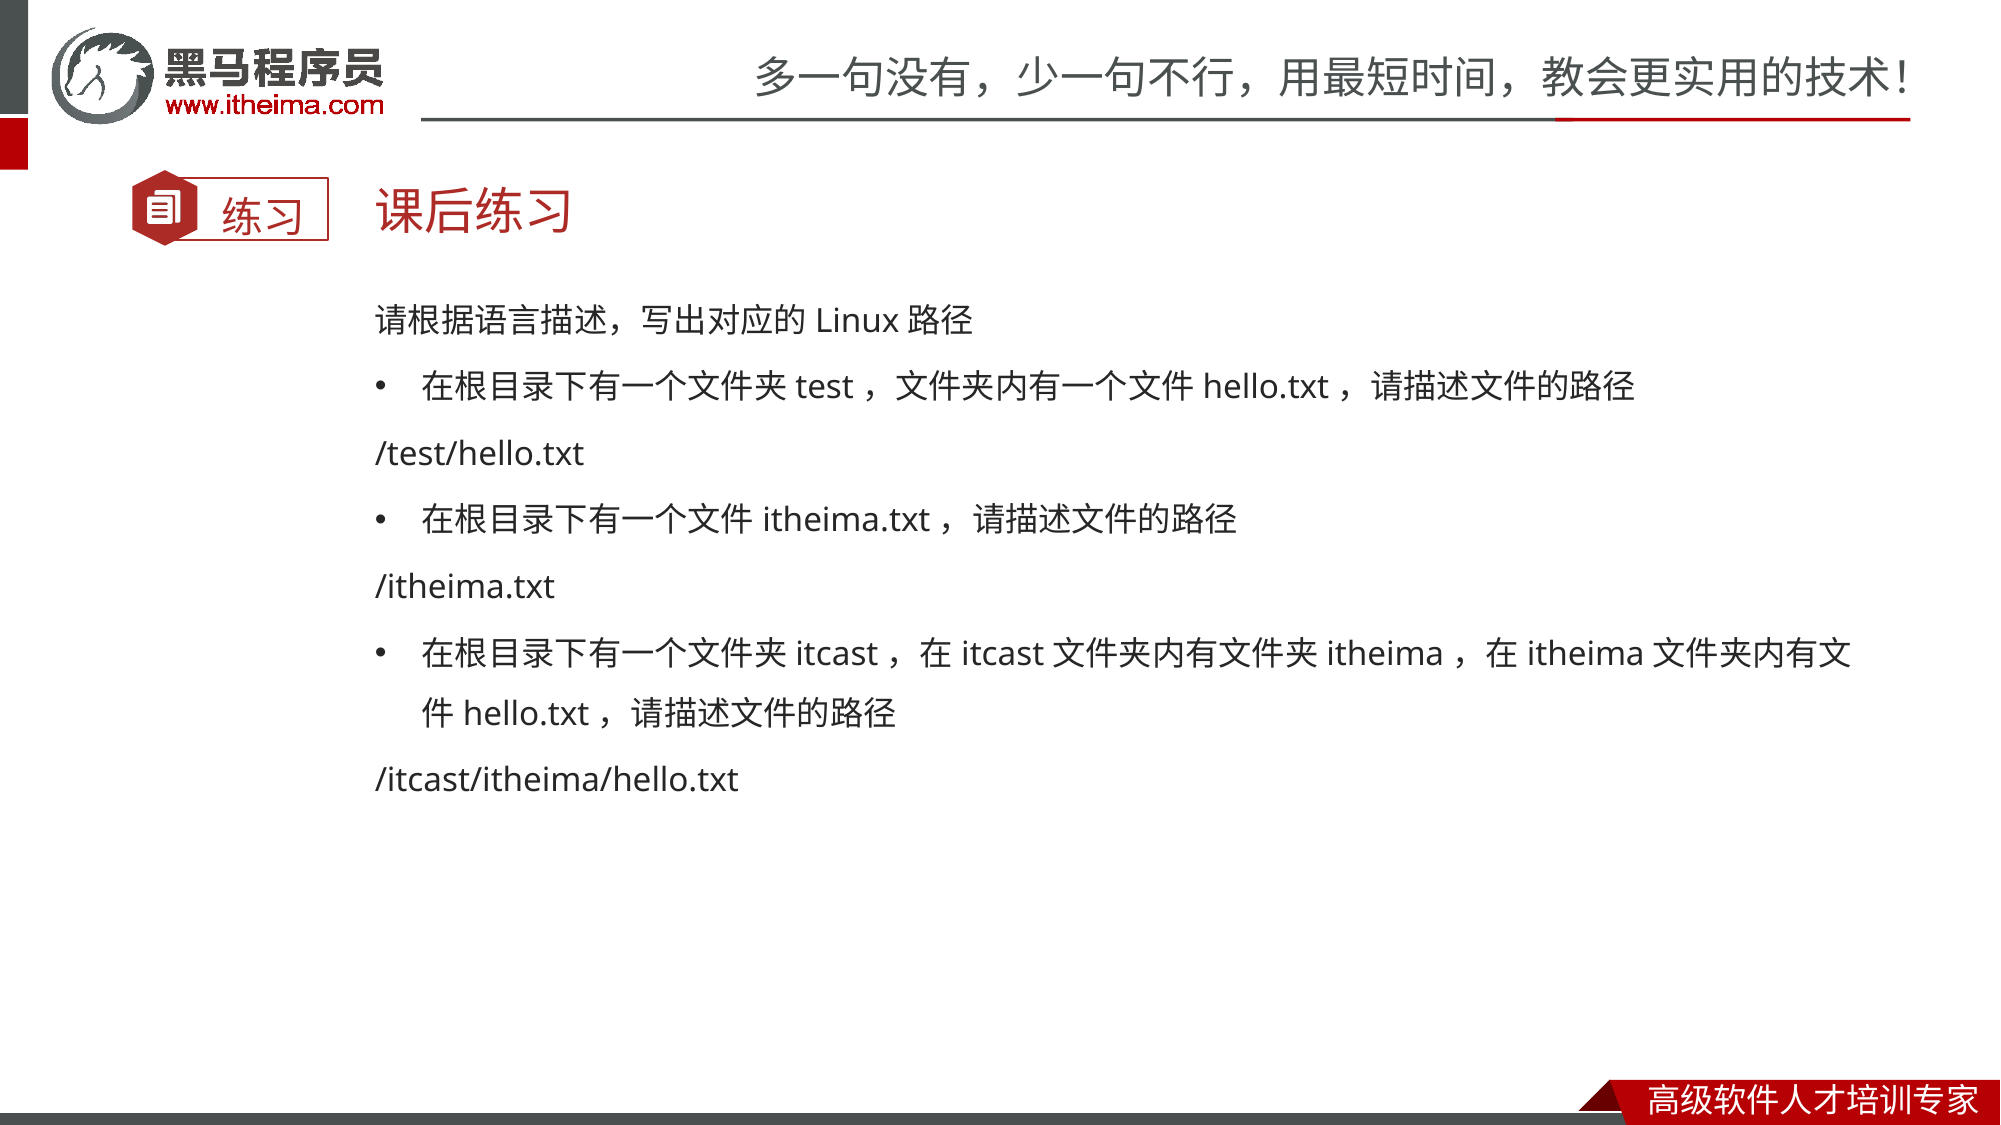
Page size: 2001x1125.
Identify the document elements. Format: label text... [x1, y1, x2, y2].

list 请根据语言描述，写出对应的Linux路径 在根目录下有一个文件夹test，文件夹内有一个文件hello.txt，请描述文件的路径 /test/hello.txt 在根目录下有一个文件itheima.txt，请描述文件的路径 /itheima.txt 在根目录下有一个文件夹itcast，在itcast文件夹内有文件夹itheima，在itheima文件夹内有文件hello.txt，请描述文件的路径 /itcast/itheima/hello.txt [360, 271, 1872, 964]
list 课后练习 [360, 166, 1872, 252]
picture [147, 190, 181, 224]
picture [50, 26, 384, 125]
